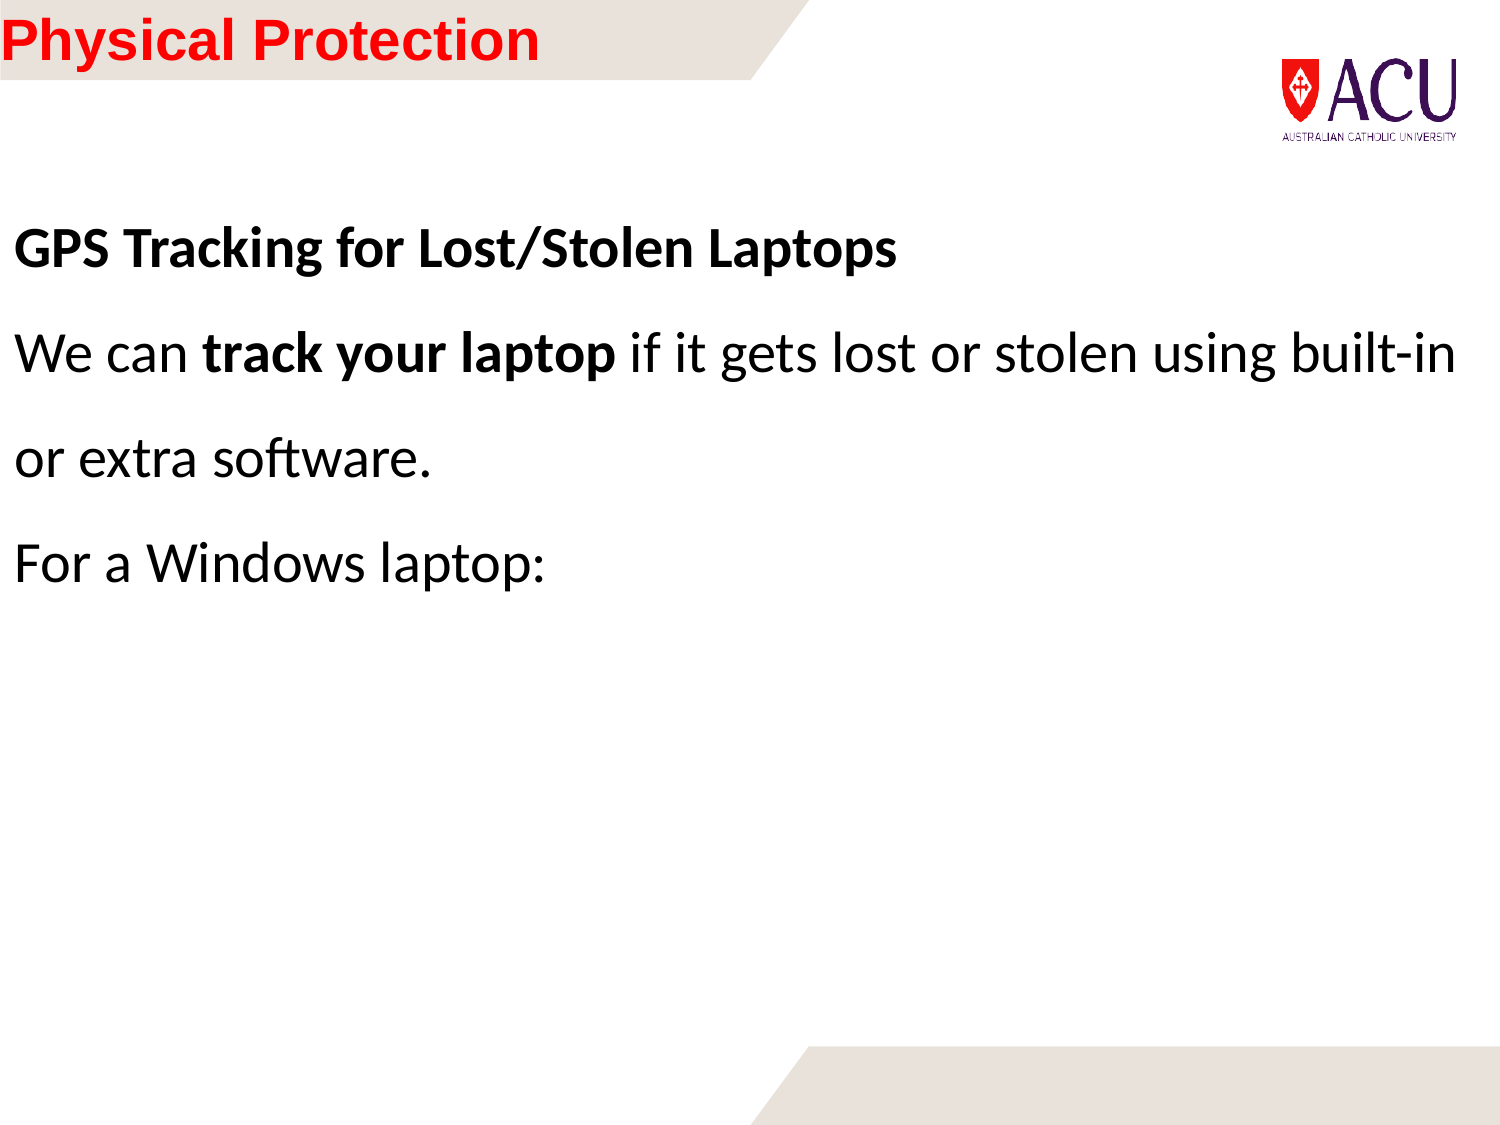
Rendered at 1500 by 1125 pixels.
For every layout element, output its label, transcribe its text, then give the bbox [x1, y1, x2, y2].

text_box GPS Tracking for Lost/Stolen Laptops We can track your laptop if it gets lost or stolen using built-in or extra software. For a Windows laptop: [0, 166, 1500, 602]
title Physical Protection [0, 0, 1287, 166]
picture [1287, 58, 1456, 141]
